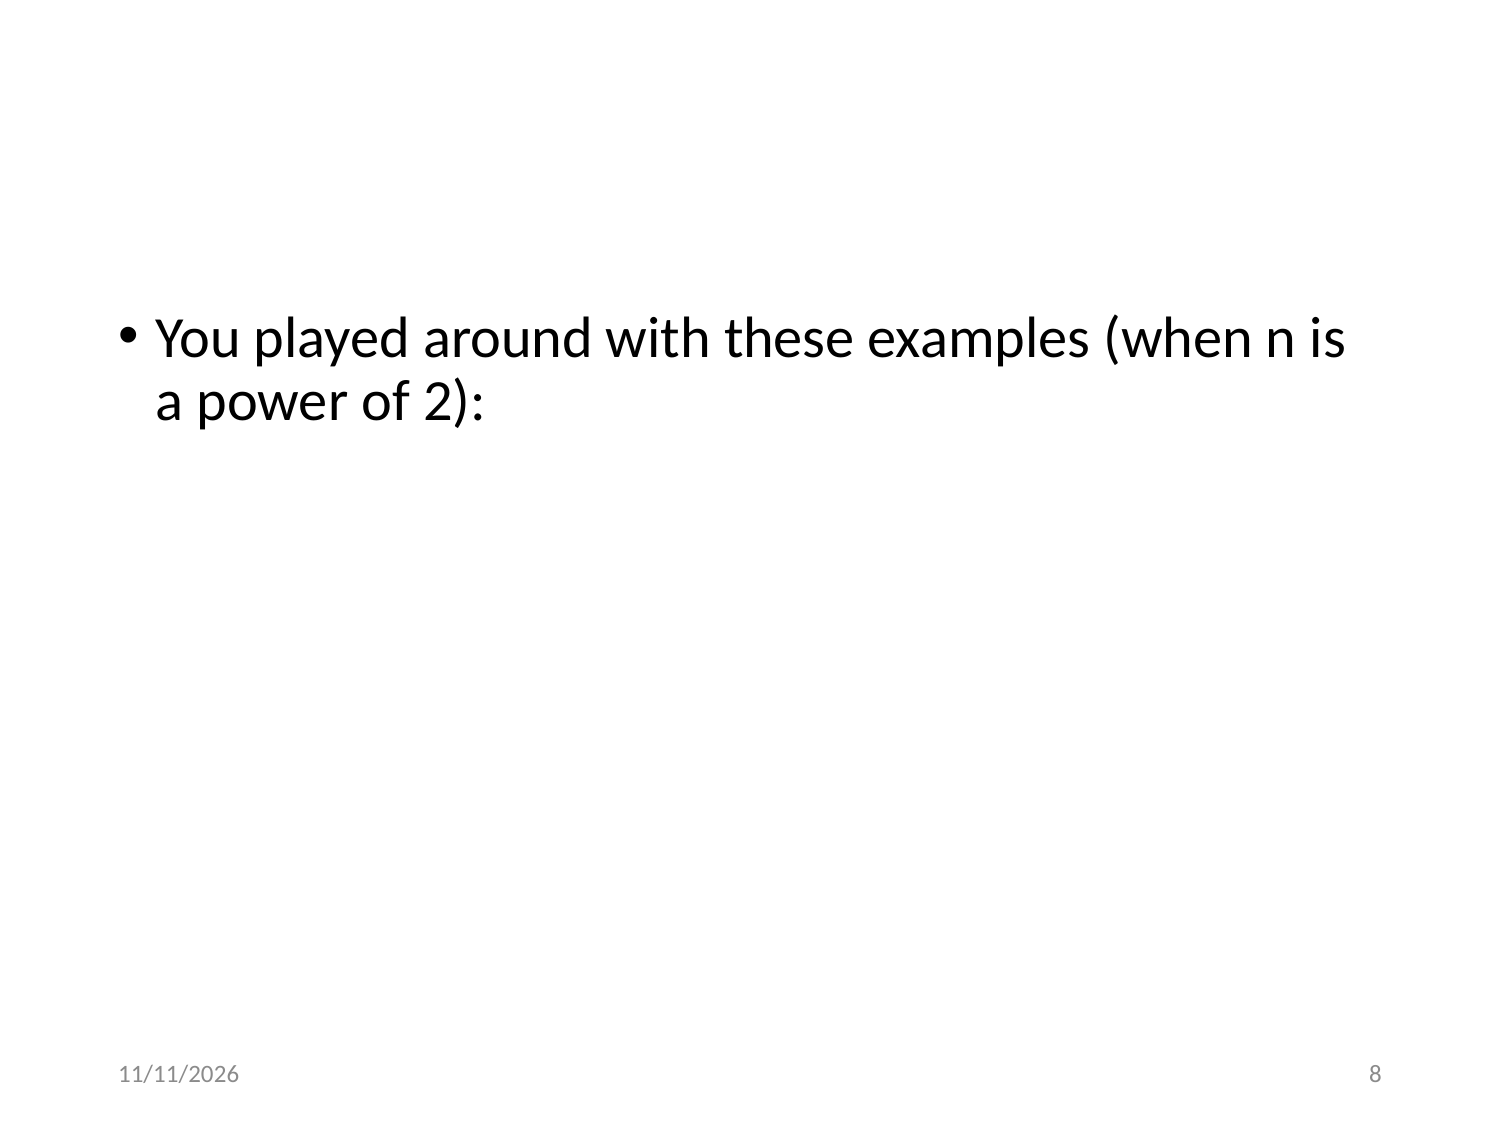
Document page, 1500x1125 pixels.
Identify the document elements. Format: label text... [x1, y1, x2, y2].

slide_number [103, 1042, 441, 1103]
slide_number 8 [1059, 1042, 1397, 1103]
